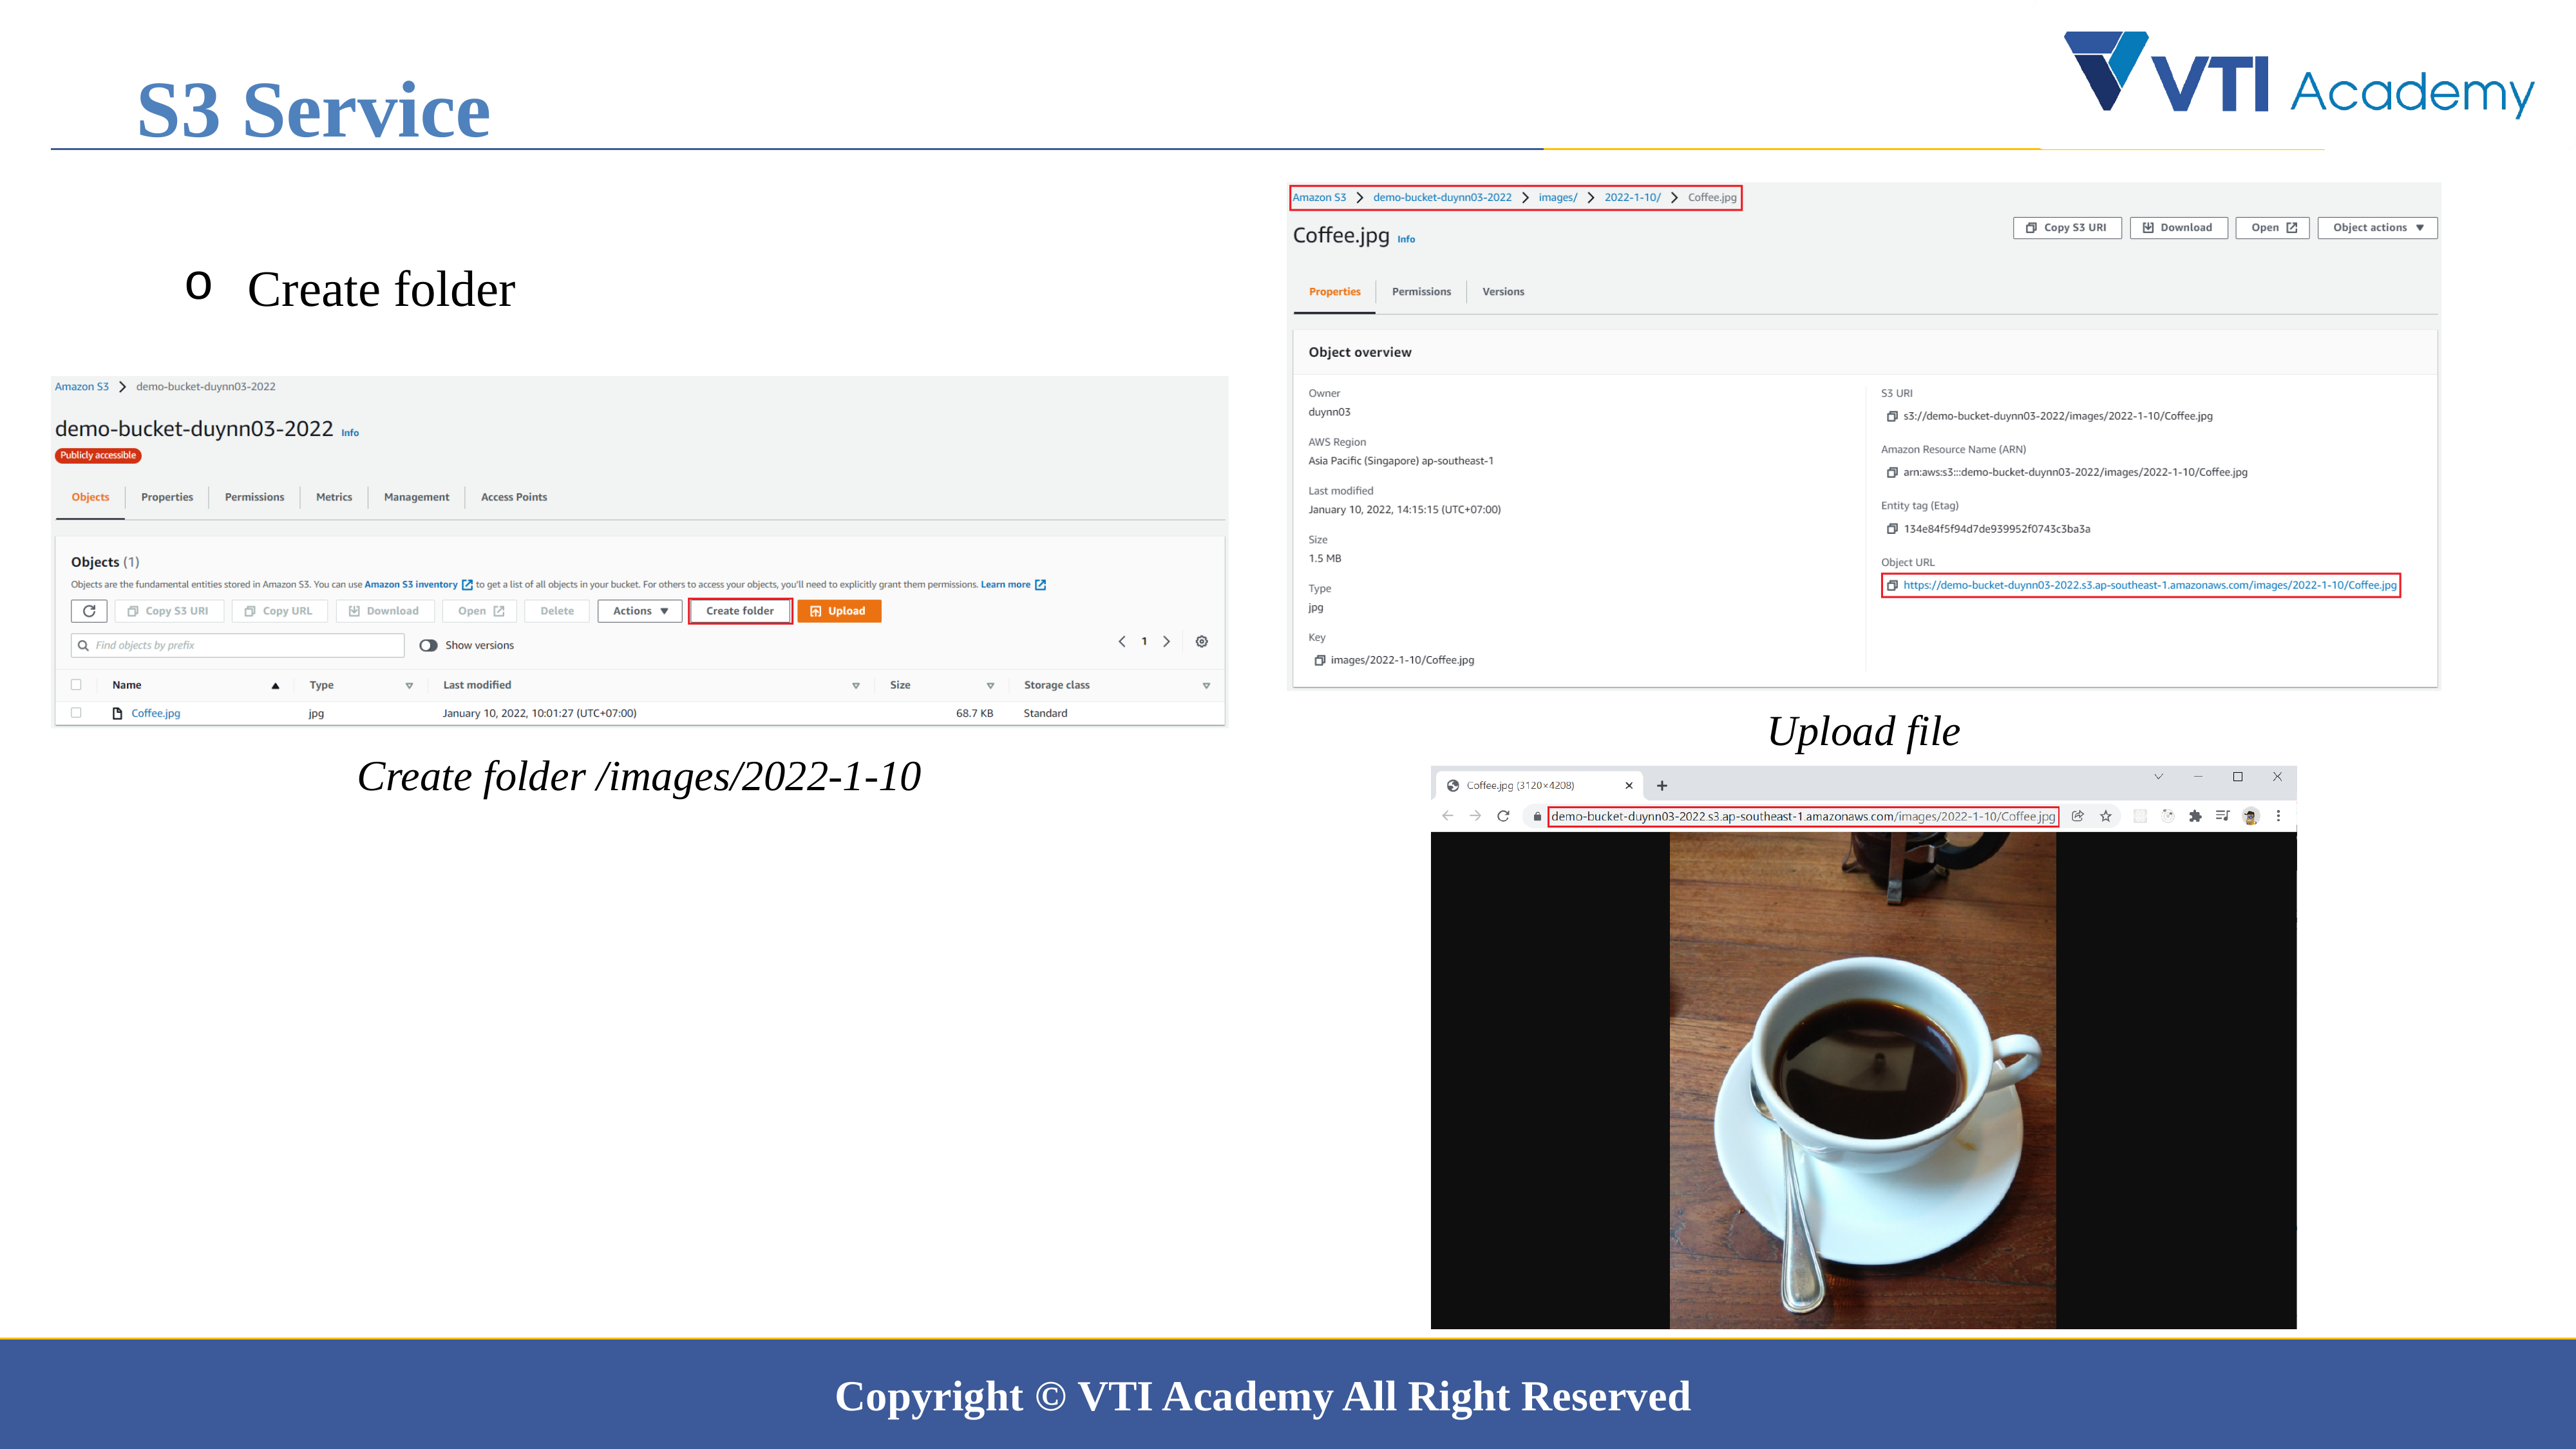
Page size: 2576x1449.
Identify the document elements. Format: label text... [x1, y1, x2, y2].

picture [51, 376, 1229, 729]
text_box Create folder /images/2022-1-10 [318, 743, 961, 804]
text_box Create folder [126, 250, 588, 375]
picture [1287, 182, 2441, 691]
text_box S3 Service [126, 60, 640, 149]
text_box Upload file [1752, 698, 1976, 759]
picture [2034, 0, 2576, 149]
picture [1431, 766, 2297, 1330]
